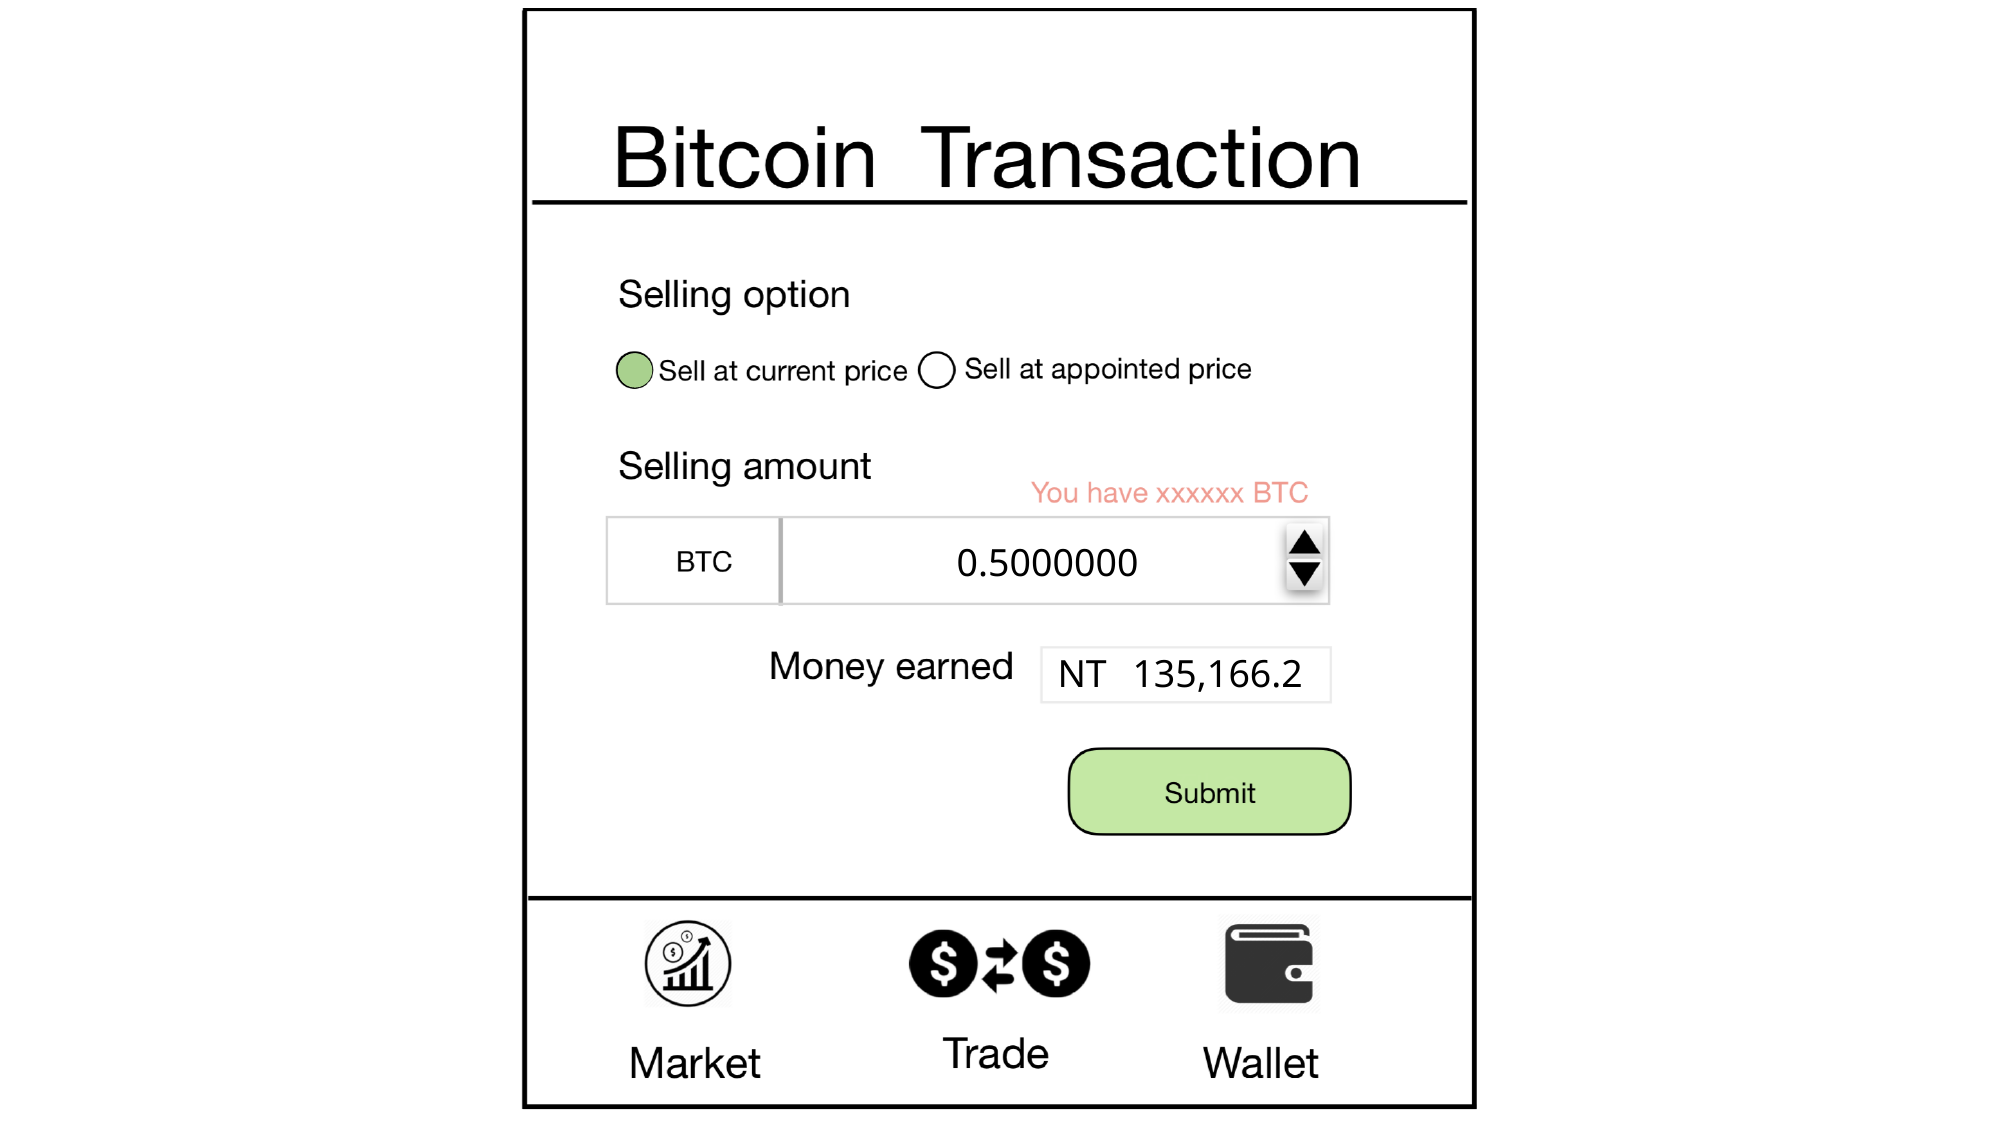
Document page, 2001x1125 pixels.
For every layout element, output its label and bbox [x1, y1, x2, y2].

list [518, 8, 1481, 1117]
